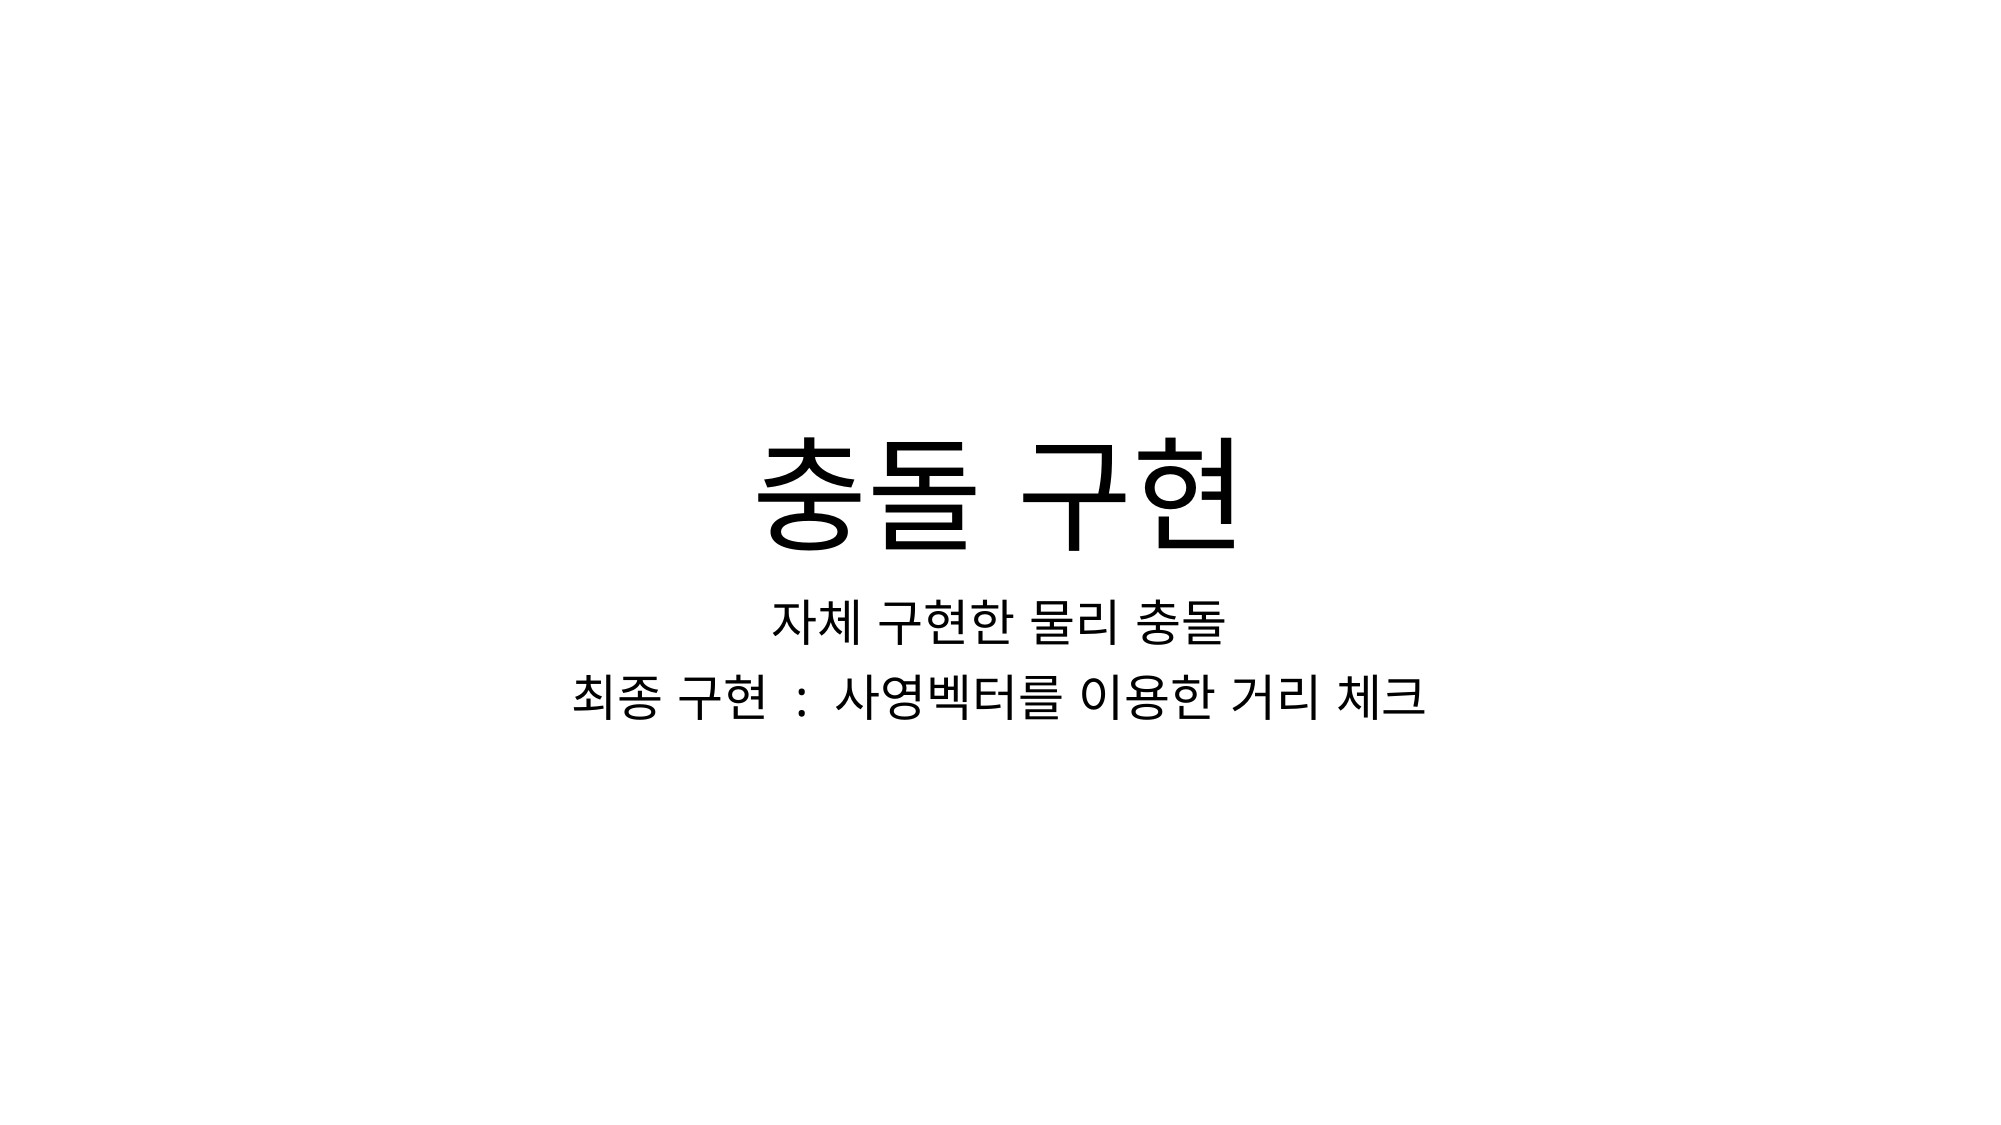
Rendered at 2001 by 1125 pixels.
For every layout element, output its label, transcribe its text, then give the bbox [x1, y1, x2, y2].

title 충돌 구현 [249, 184, 1750, 576]
subtitle 자체 구현한 물리 충돌 최종 구현 : 사영벡터를 이용한 거리 체크 [249, 590, 1750, 863]
